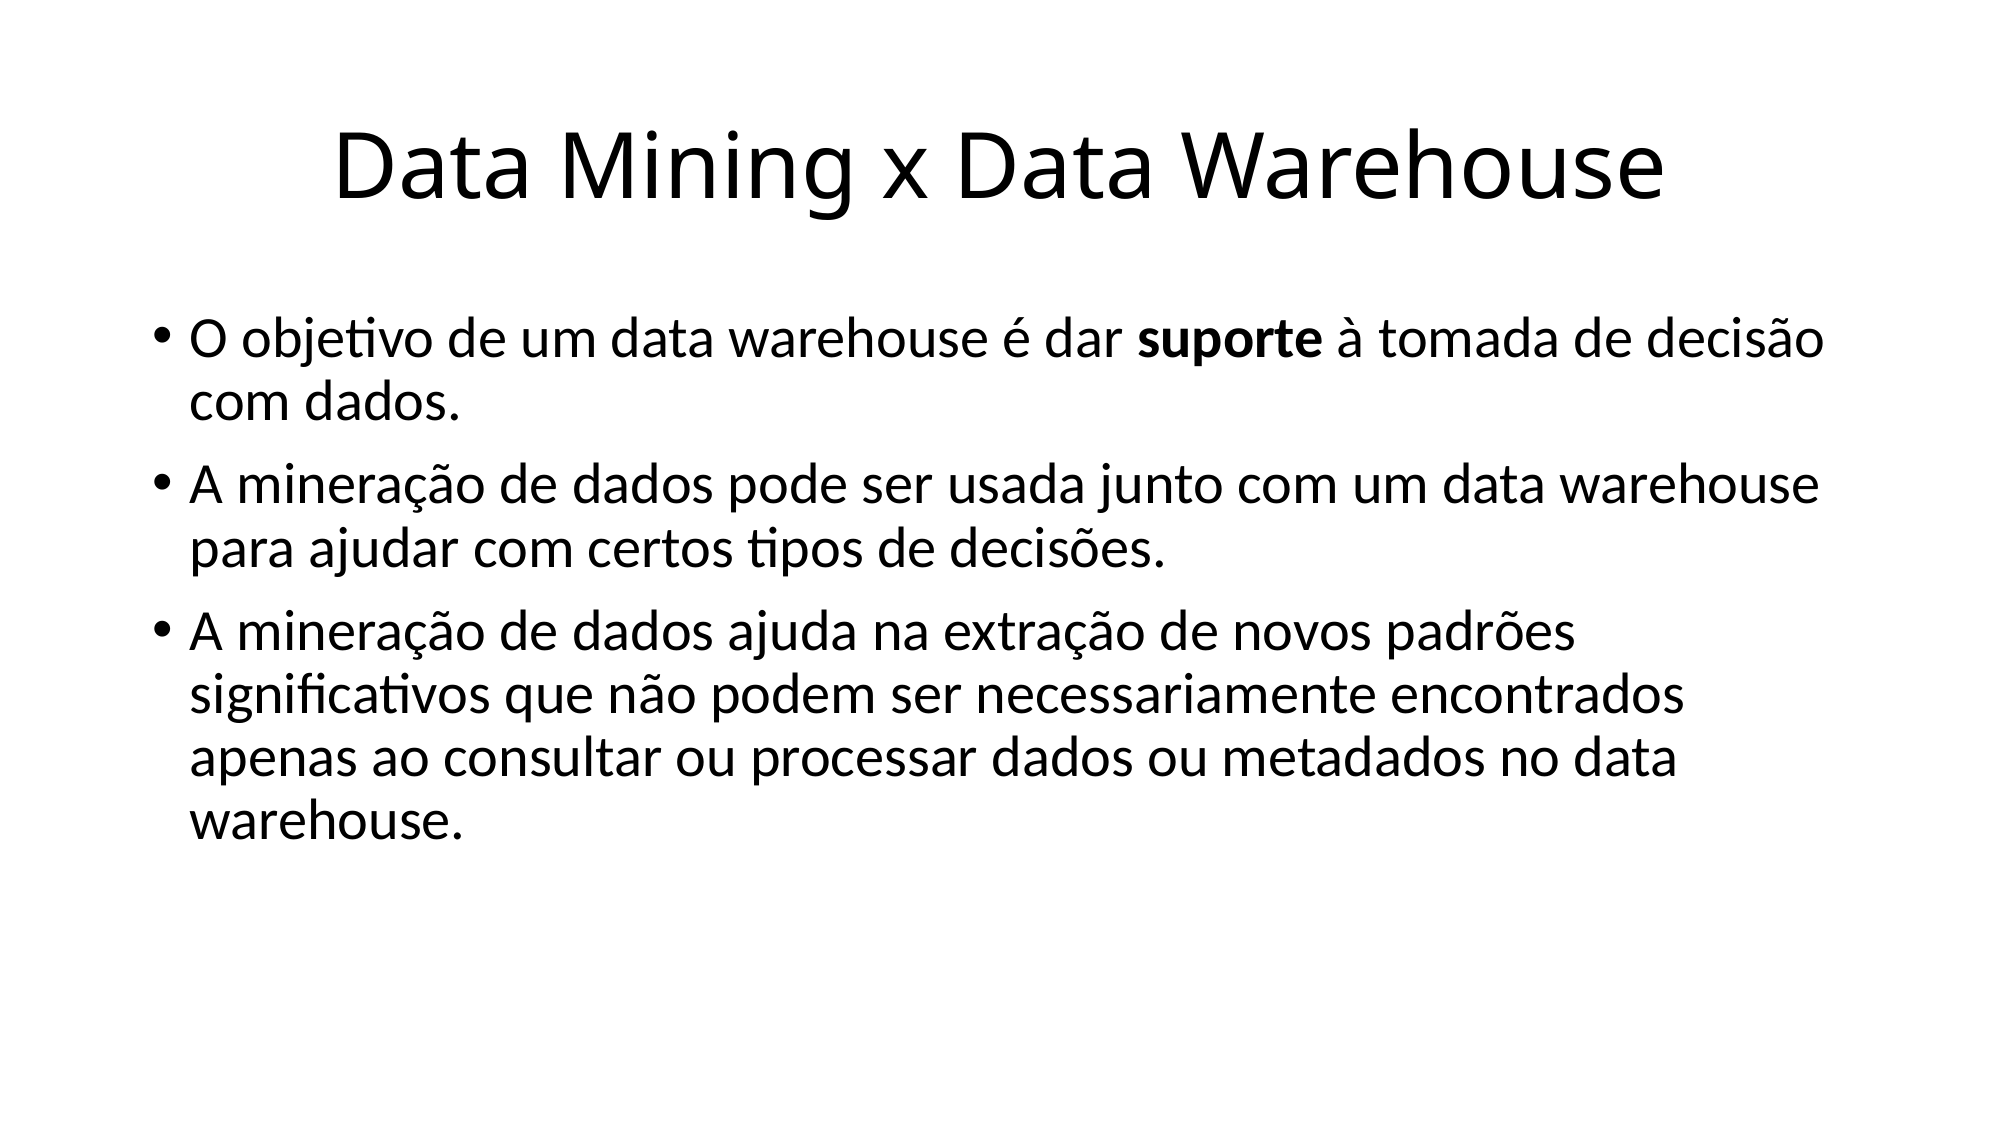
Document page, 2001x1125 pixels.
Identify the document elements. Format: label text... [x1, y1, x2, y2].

list O objetivo de um data warehouse é dar suporte à tomada de decisão com dados. A mineração de dados pode ser usada junto com um data warehouse para ajudar com certos tipos de decisões. A mineração de dados ajuda na extração de novos padrões significativos que não podem ser necessariamente encontrados apenas ao consultar ou processar dados ou metadados no data warehouse. [137, 299, 1863, 1014]
title Data Mining x Data Warehouse [137, 59, 1863, 278]
